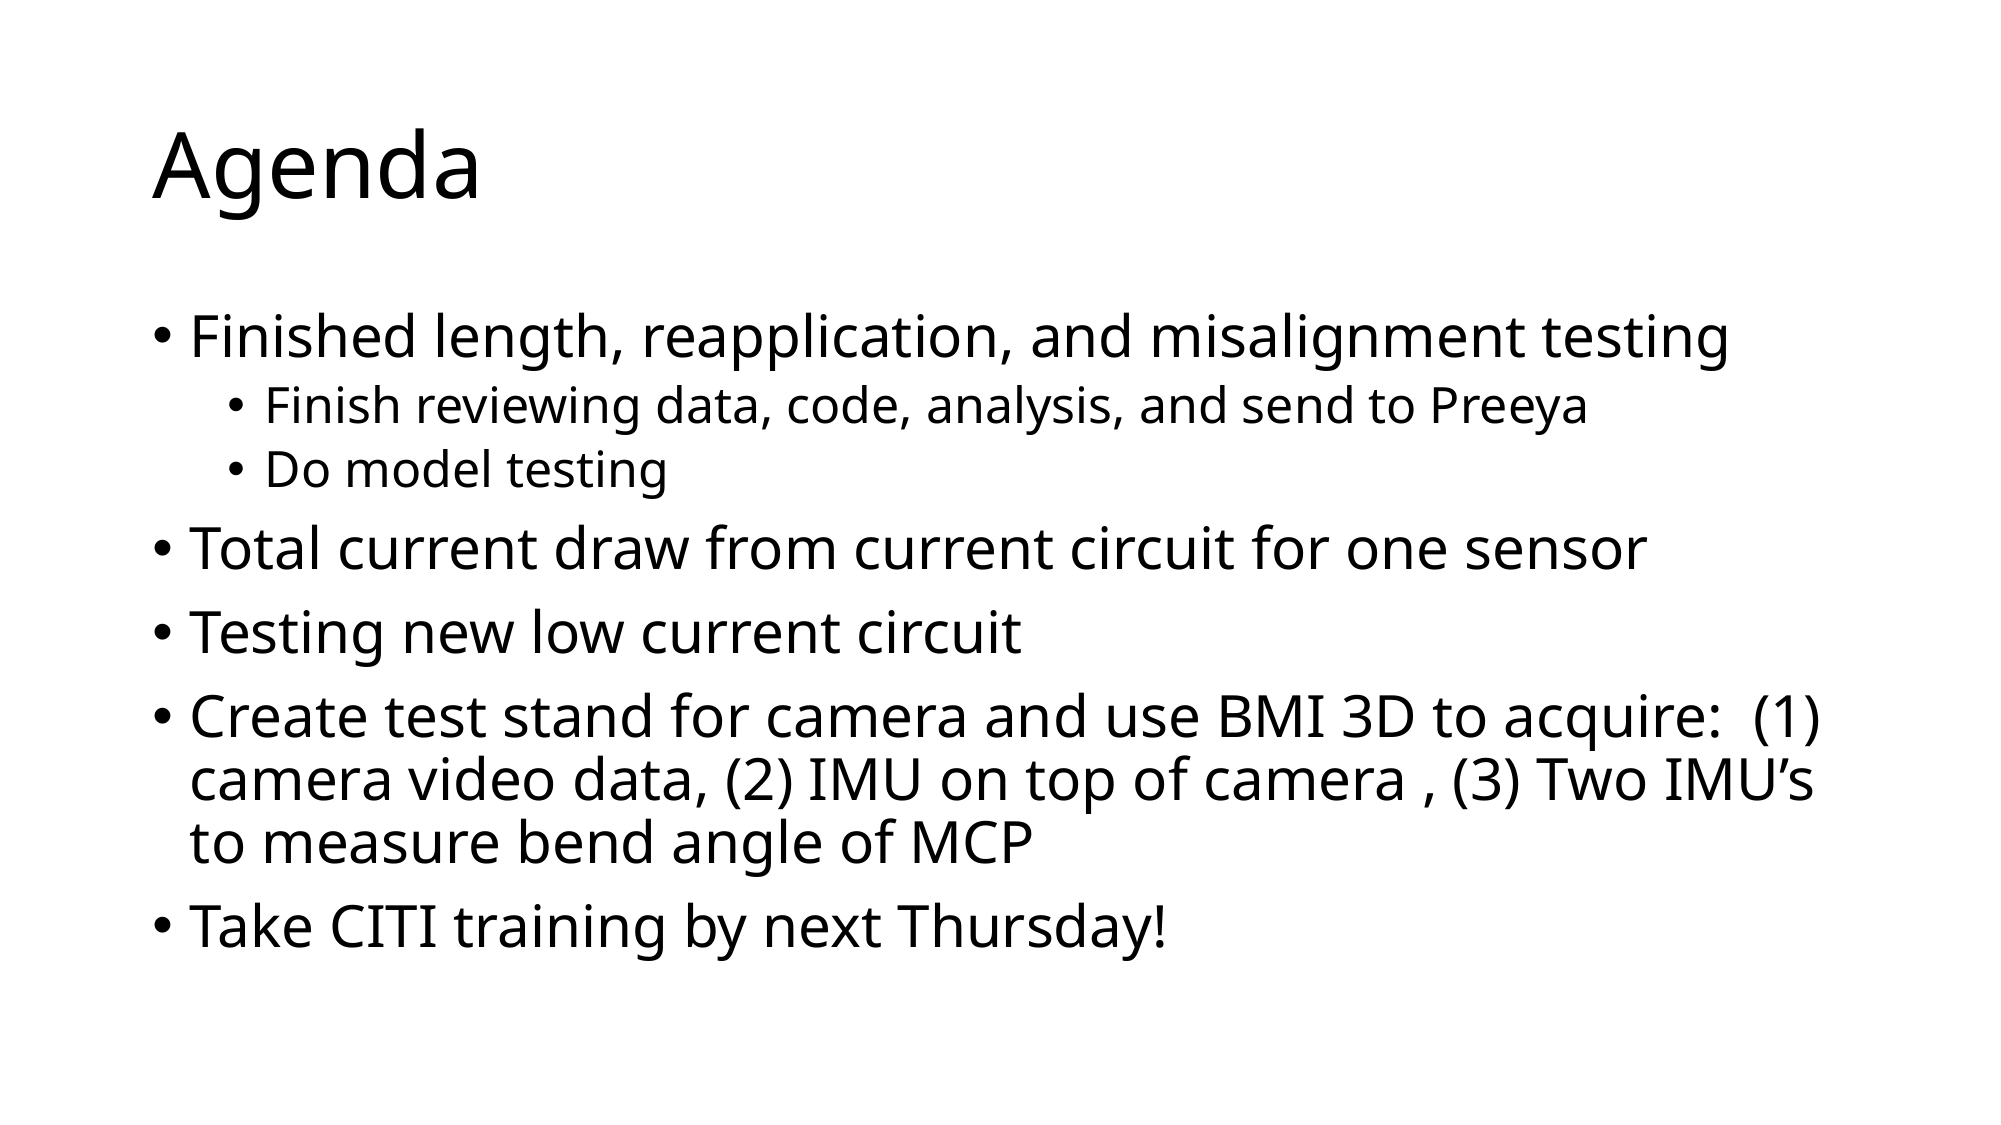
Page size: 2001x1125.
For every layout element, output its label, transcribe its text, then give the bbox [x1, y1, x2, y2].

list Finished length, reapplication, and misalignment testing Finish reviewing data, code, analysis, and send to Preeya Do model testing Total current draw from current circuit for one sensor Testing new low current circuit Create test stand for camera and use BMI 3D to acquire: (1) camera video data, (2) IMU on top of camera , (3) Two IMU’s to measure bend angle of MCP Take CITI training by next Thursday! [137, 299, 1863, 1014]
title Agenda [137, 59, 1863, 278]
